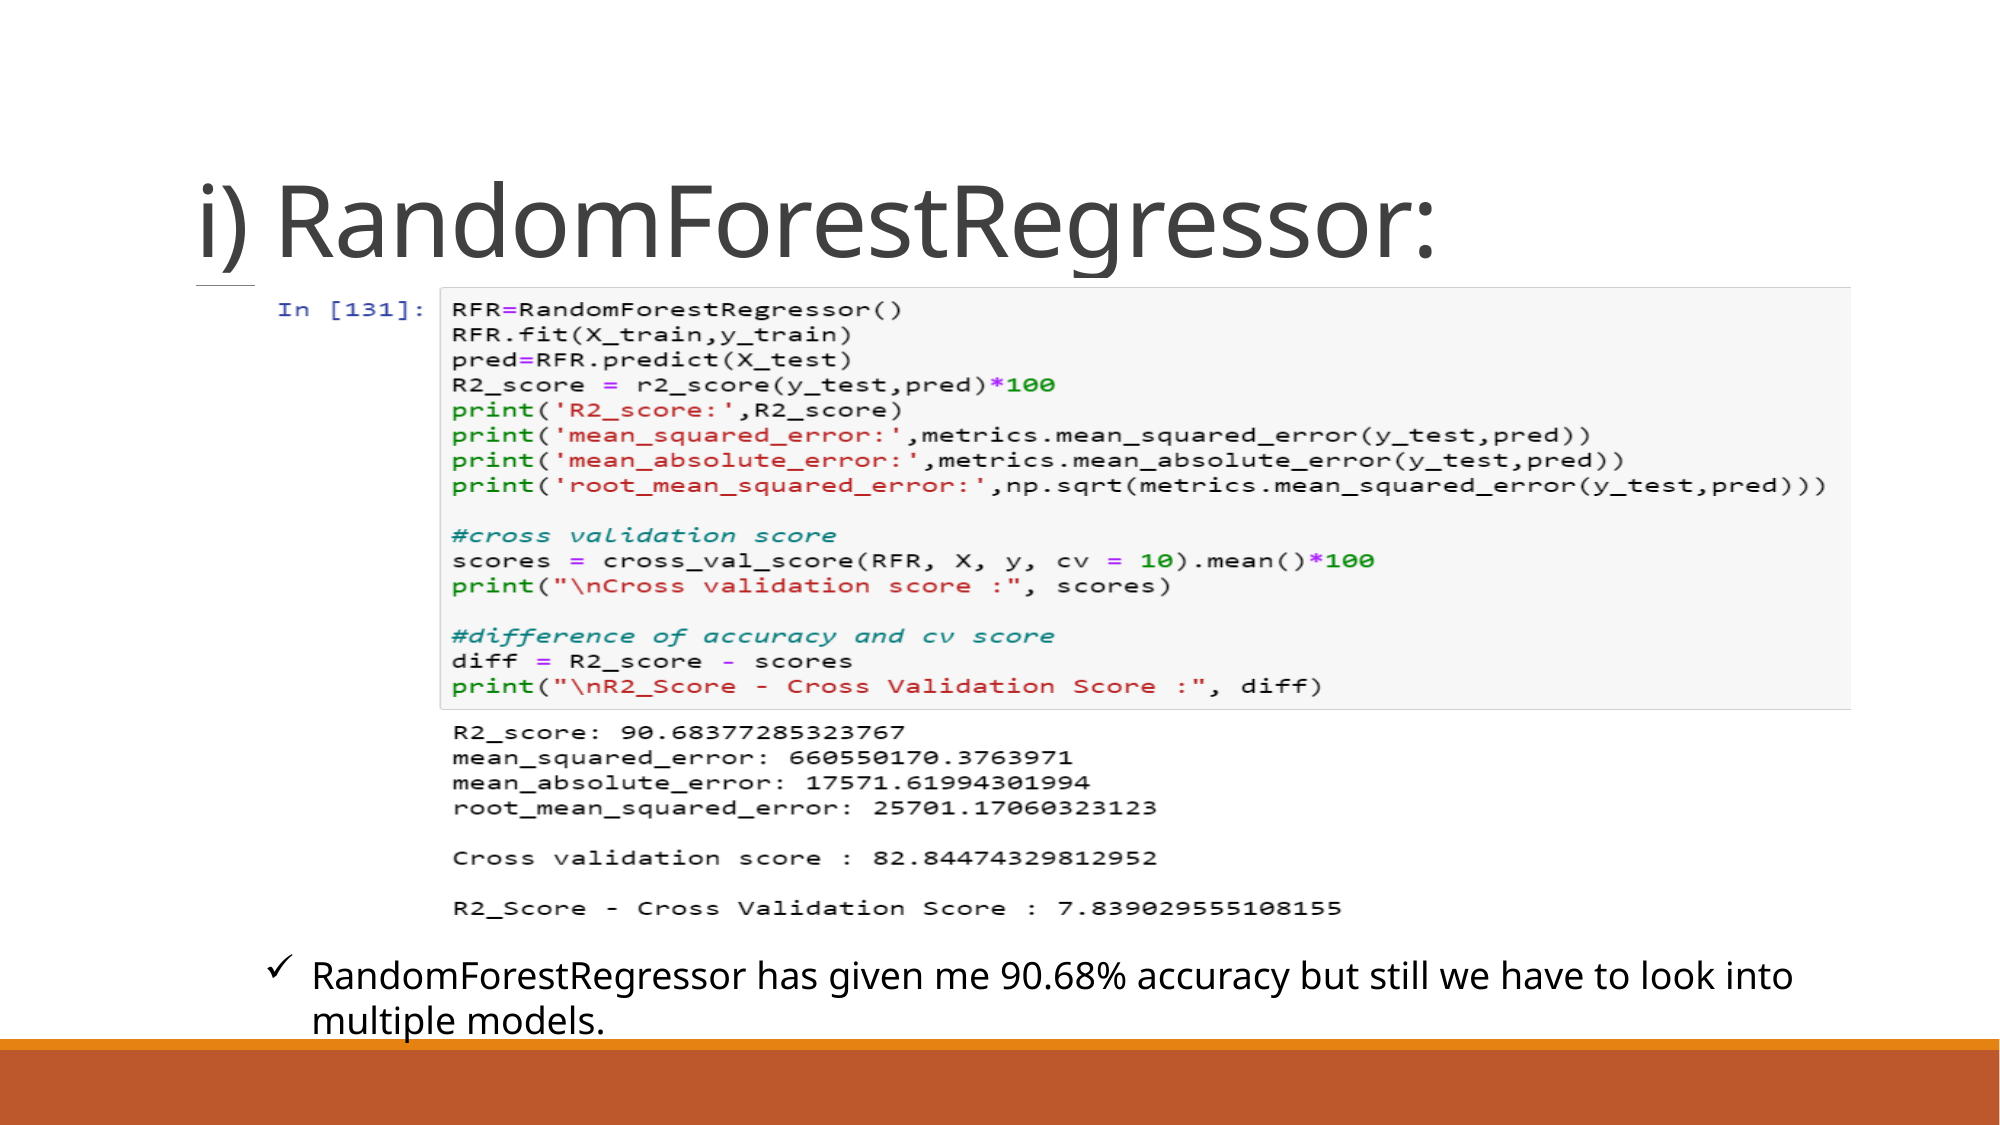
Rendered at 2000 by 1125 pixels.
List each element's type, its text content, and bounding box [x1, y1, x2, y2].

title i) RandomForestRegressor: [179, 47, 1830, 285]
text_box RandomForestRegressor has given me 90.68% accuracy but still we have to look into multiple models. [249, 945, 1874, 1050]
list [255, 278, 1851, 930]
